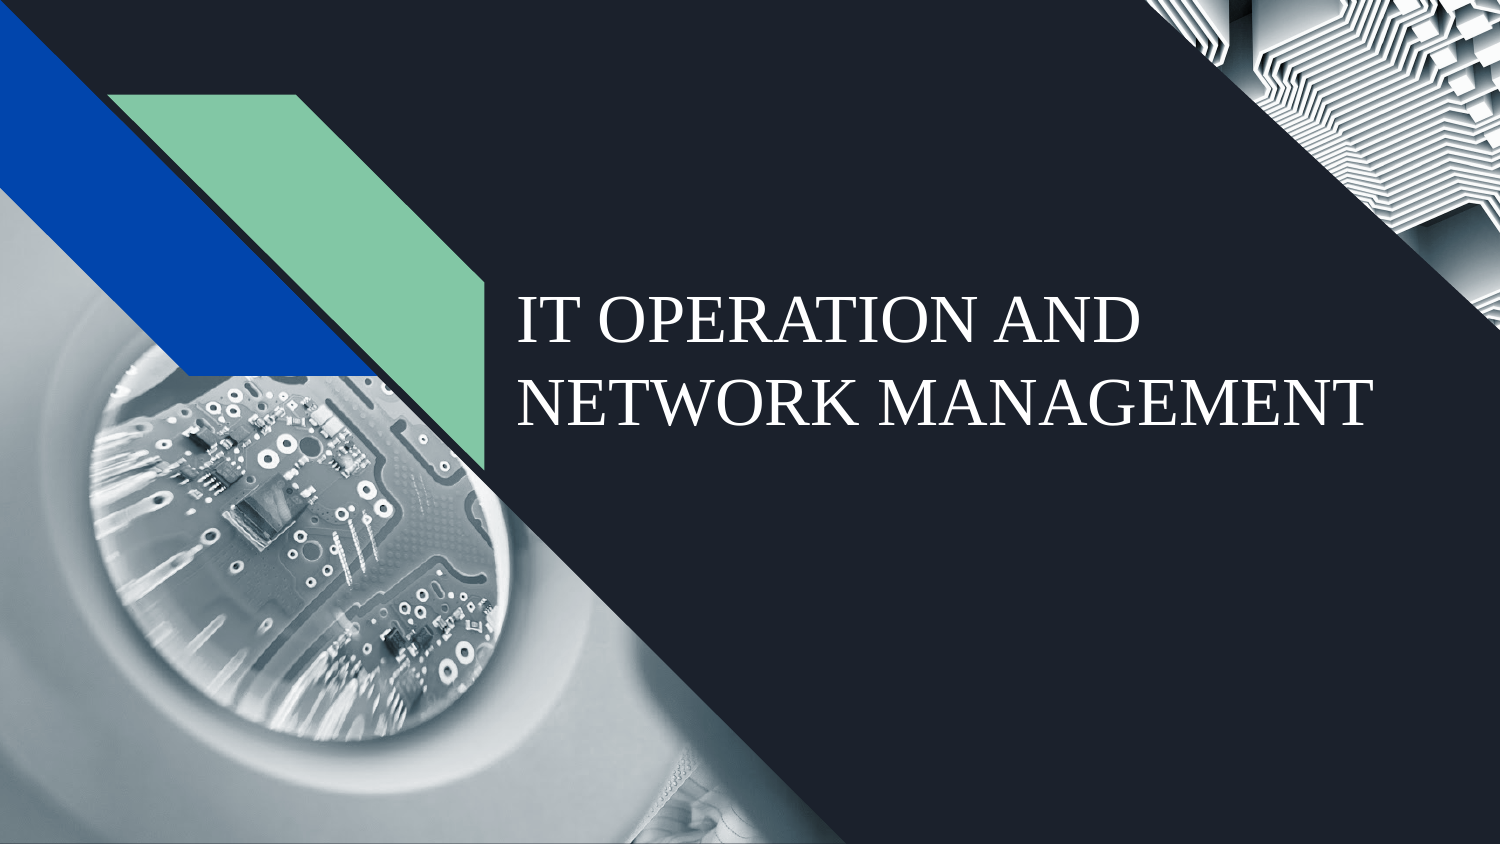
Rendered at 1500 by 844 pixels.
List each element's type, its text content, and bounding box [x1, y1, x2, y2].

title IT OPERATION AND NETWORK MANAGEMENT [501, 258, 1500, 518]
picture [0, 189, 847, 844]
picture [1144, 0, 1500, 258]
